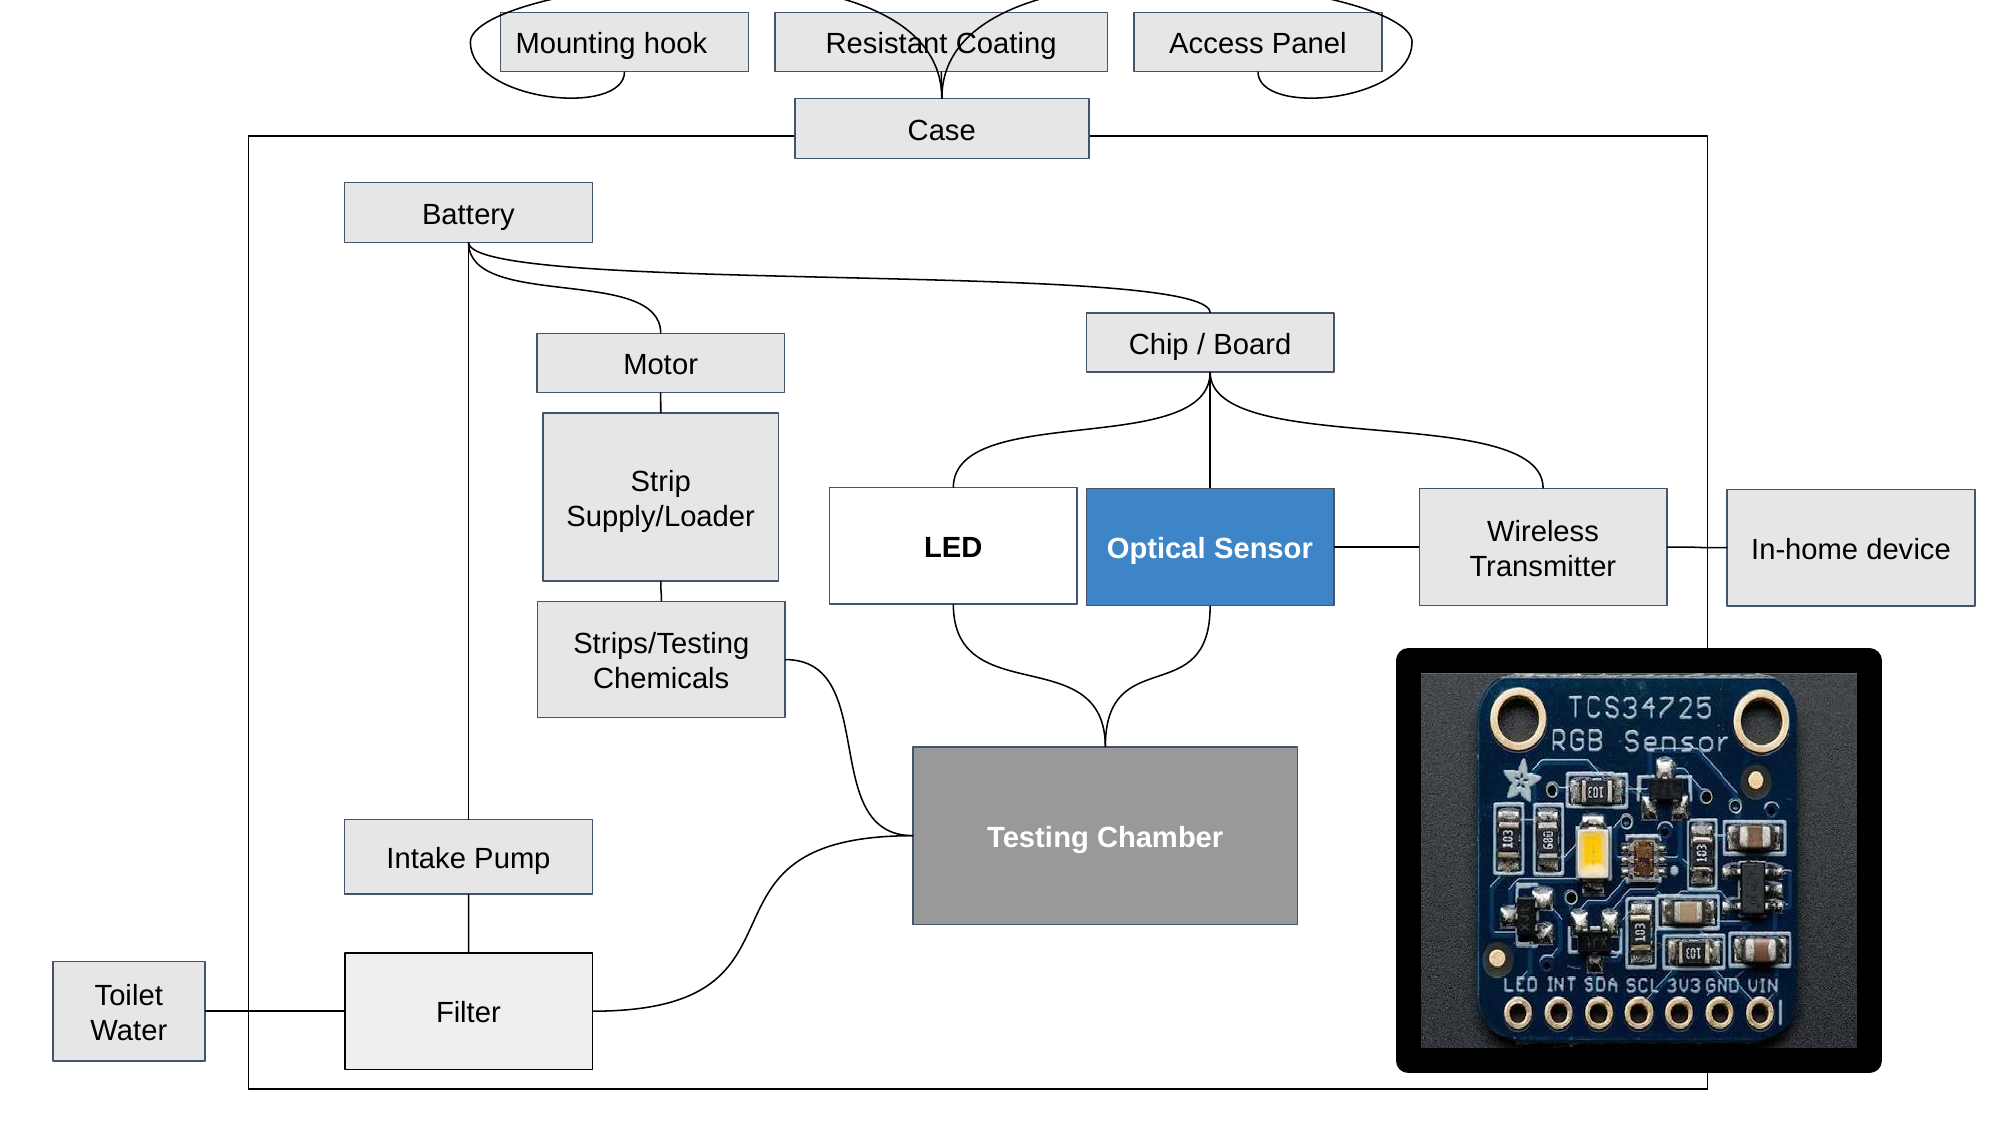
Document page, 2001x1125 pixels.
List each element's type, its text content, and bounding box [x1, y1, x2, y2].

text_box Resistant Coating [948, 12, 1081, 72]
text_box Strip Supply/Loader [542, 413, 779, 581]
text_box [1086, 0, 1114, 244]
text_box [1318, 263, 1436, 597]
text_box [784, 659, 914, 835]
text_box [592, 835, 914, 1012]
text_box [803, 0, 875, 649]
text_box Wireless Transmitter [1419, 488, 1667, 606]
text_box Intake Pump [344, 819, 593, 894]
text_box Strips/Testing Chemicals [537, 601, 786, 718]
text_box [518, 191, 611, 385]
text_box [469, 540, 779, 835]
text_box Access Panel [1134, 12, 1382, 72]
text_box Chip / Board [1145, 312, 1313, 372]
text_box Battery [344, 182, 593, 243]
text_box Case [880, 98, 1081, 159]
text_box Resistant Coating [881, 12, 1002, 72]
text_box In-home device [1727, 489, 1975, 606]
text_box LED [880, 487, 1078, 604]
text_box Optical Sensor [1086, 488, 1334, 606]
text_box Resistant Coating [880, 15, 936, 72]
text_box Mounting hook [500, 12, 749, 72]
text_box Motor [536, 333, 785, 393]
text_box [248, 136, 798, 530]
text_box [1086, 623, 1229, 730]
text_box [1023, 301, 1140, 559]
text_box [769, 0, 797, 244]
text_box [248, 555, 1708, 1090]
text_box Filter [344, 953, 593, 1070]
text_box [616, 271, 802, 657]
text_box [957, 599, 1102, 752]
text_box [248, 540, 468, 1010]
text_box [880, 136, 1708, 546]
text_box Toilet Water [52, 961, 205, 1062]
picture [1420, 672, 1858, 1049]
text_box Testing Chamber [918, 747, 1298, 925]
